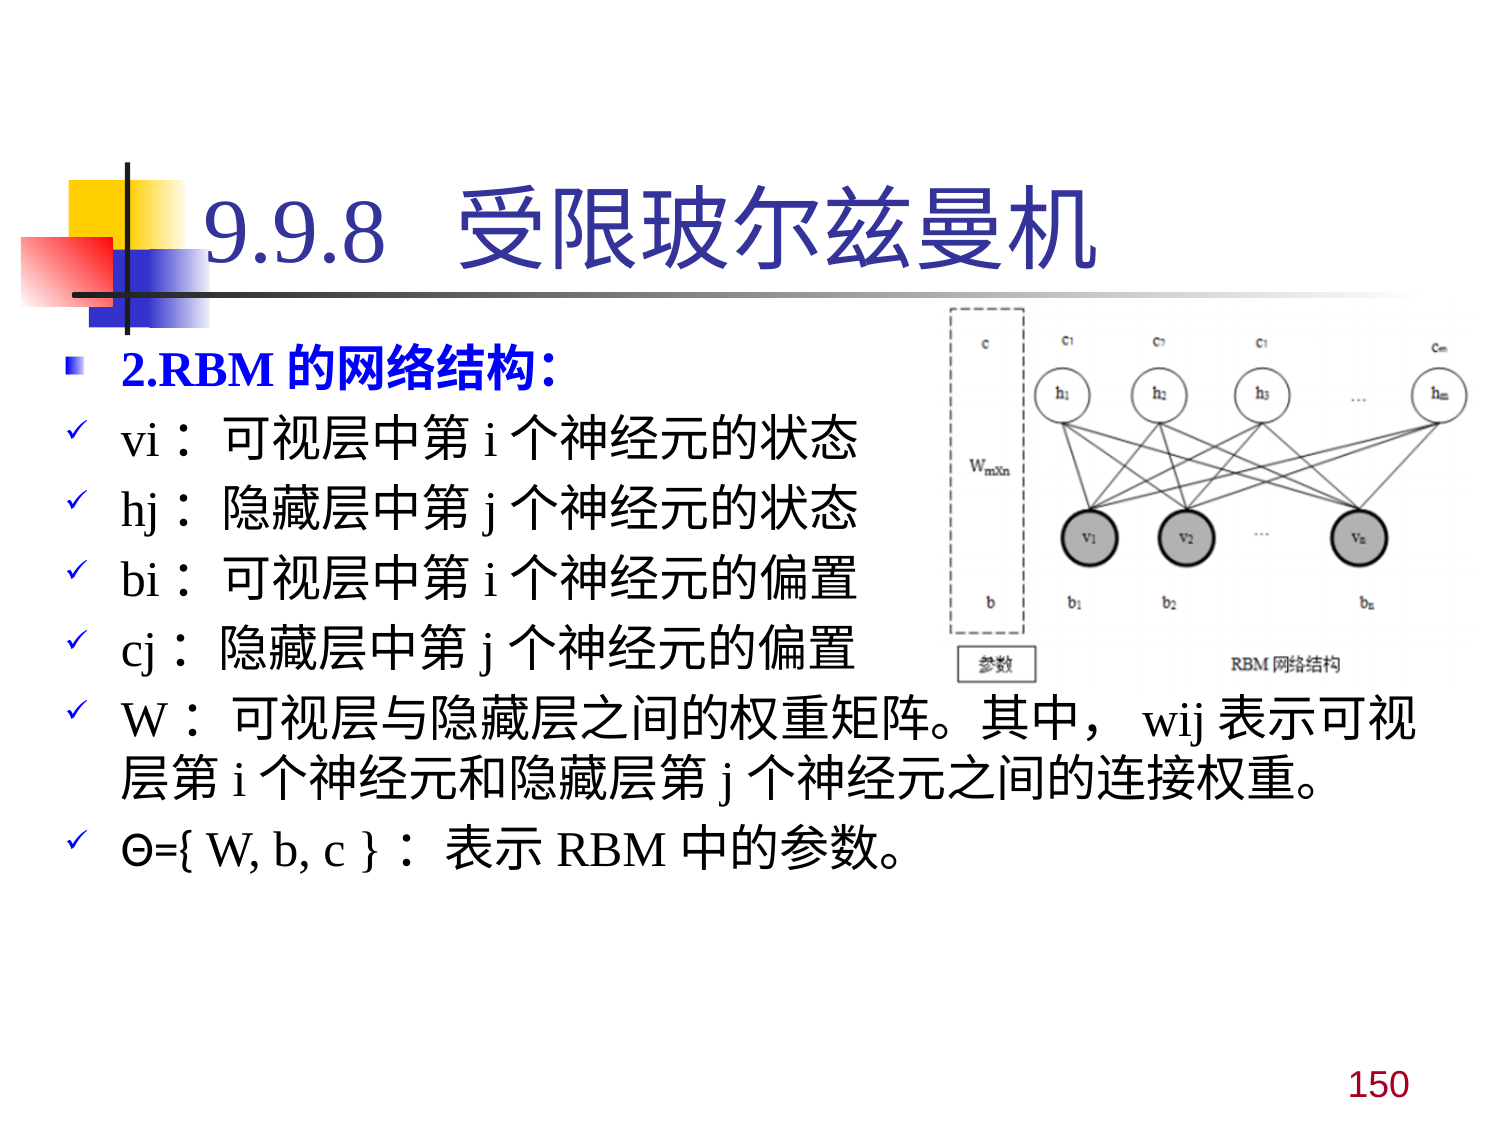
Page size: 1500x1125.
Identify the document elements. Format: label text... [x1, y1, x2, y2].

slide_number 150 [1112, 1037, 1426, 1113]
picture [64, 355, 86, 377]
title 9.9.8 受限玻尔兹曼机 [188, 101, 1468, 289]
list 2.RBM的网络结构： vi：可视层中第i个神经元的状态 hj：隐藏层中第j个神经元的状态 bi：可视层中第i个神经元的偏置 cj：隐藏层中第j个神经元的偏置 W：可视层与隐藏层之间的权重矩阵。其中，wij表示可视层第i个神经元和隐藏层第j个神经元之间的连接权重。 Θ={ W, b, c }：表示RBM中的参数。 [49, 328, 1468, 1125]
picture [935, 298, 1476, 691]
